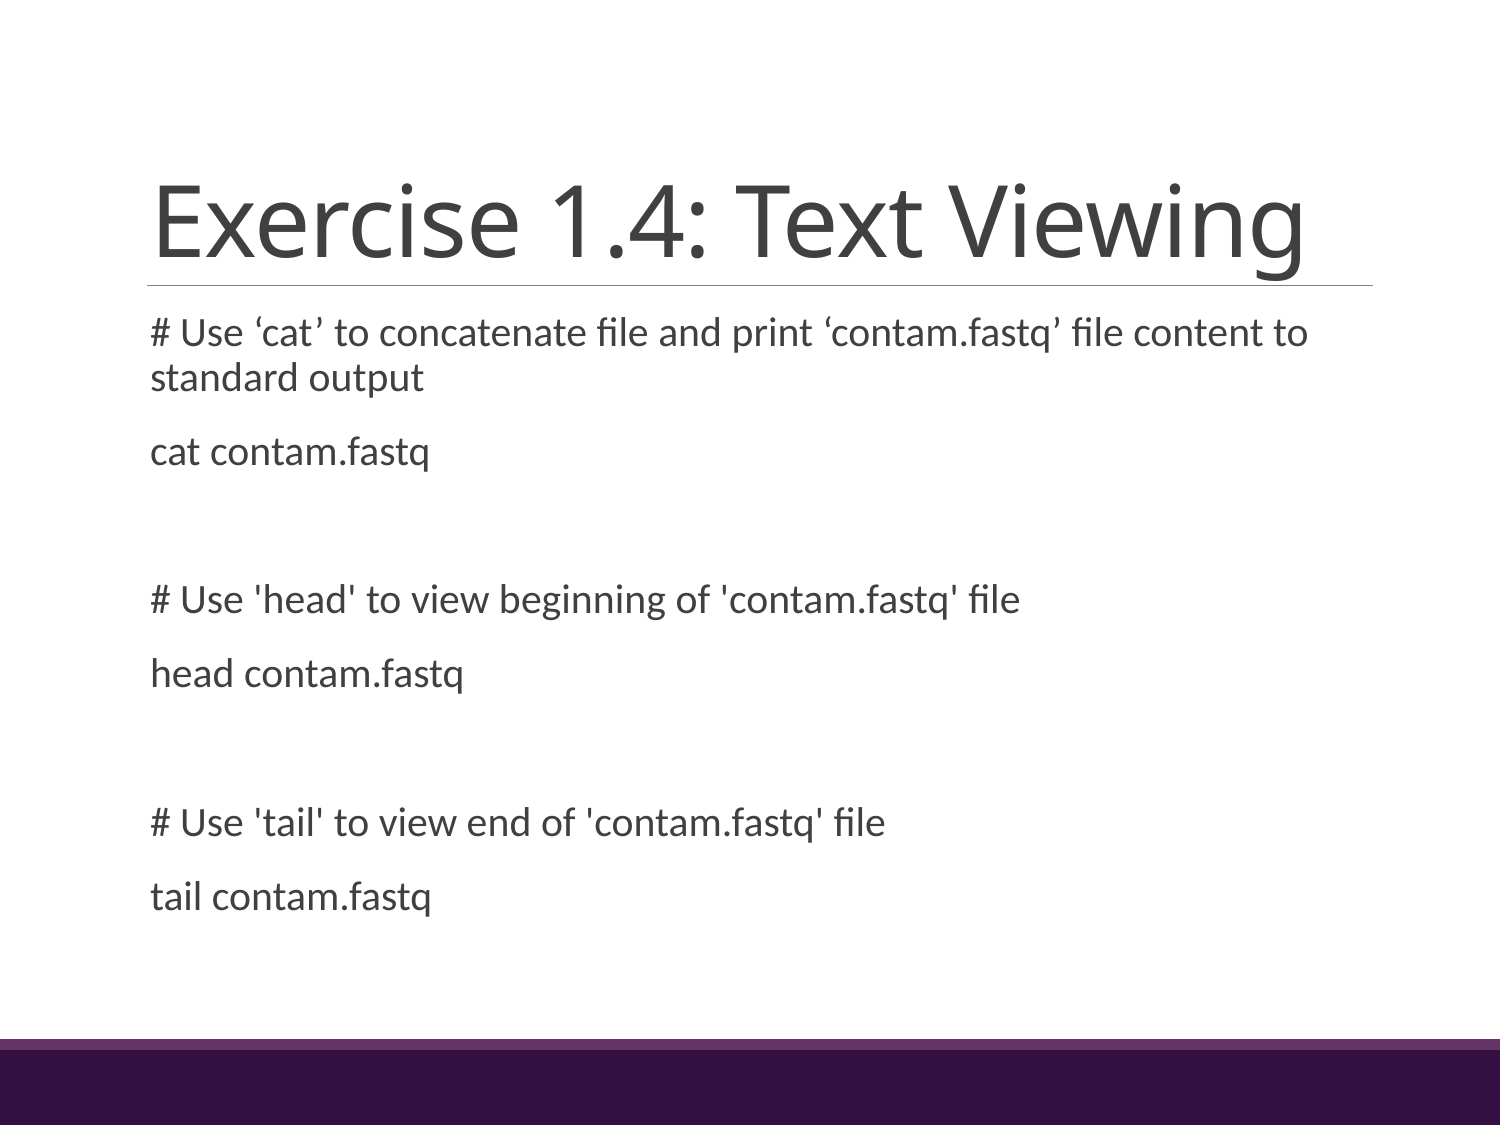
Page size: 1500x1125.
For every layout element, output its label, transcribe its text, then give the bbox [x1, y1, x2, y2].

title Exercise 1.4: Text Viewing [135, 47, 1373, 285]
list # Use ‘cat’ to concatenate file and print ‘contam.fastq’ file content to standard output cat contam.fastq # Use 'head' to view beginning of 'contam.fastq' file head contam.fastq # Use 'tail' to view end of 'contam.fastq' file tail contam.fastq [135, 302, 1373, 963]
